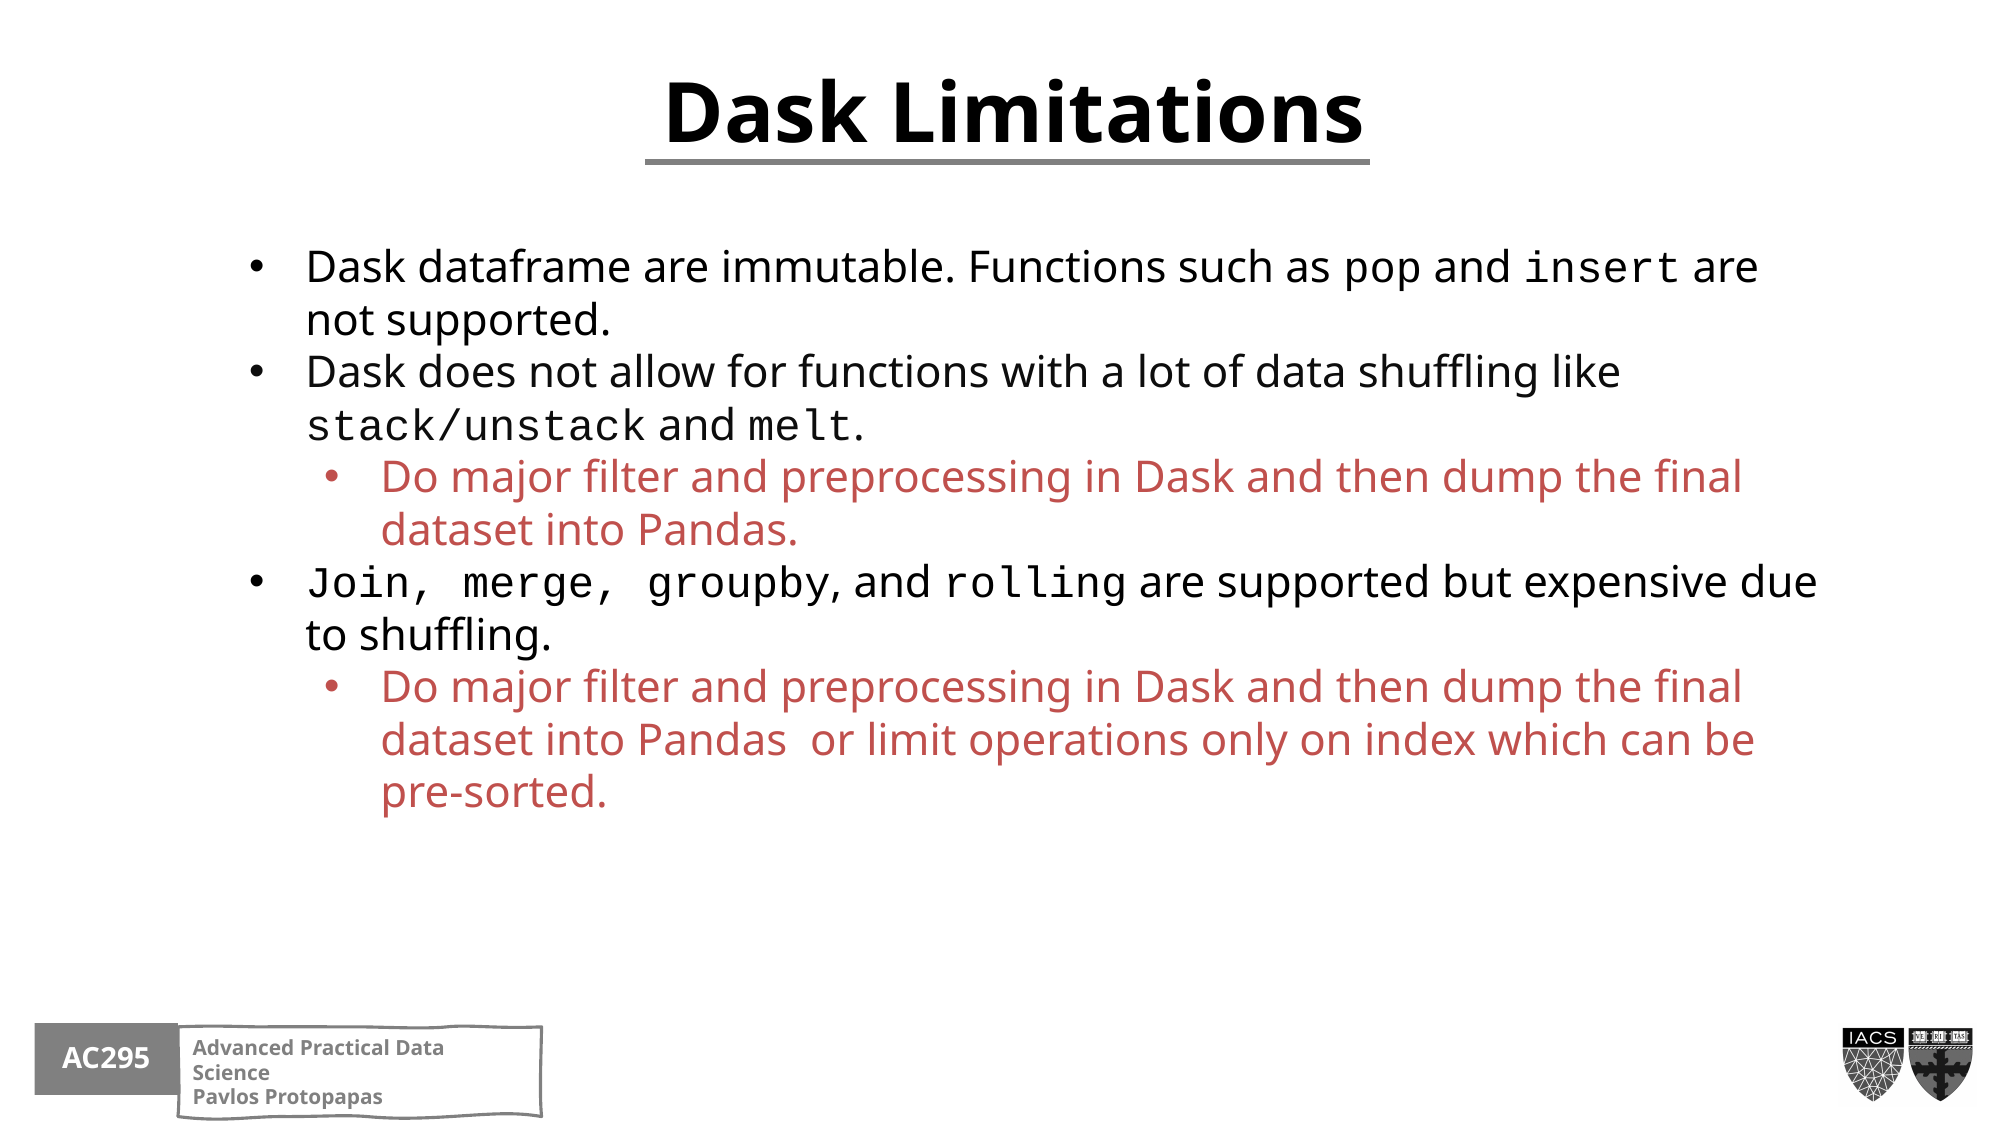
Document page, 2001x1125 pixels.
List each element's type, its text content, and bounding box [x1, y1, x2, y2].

text_box Dask dataframe are immutable. Functions such as pop and insert are not supported. Dask does not allow for functions with a lot of data shuffling like stack/unstack and melt. Do major filter and preprocessing in Dask and then dump the final dataset into Pandas. Join, merge, groupby, and rolling are supported but expensive due to shuffling. Do major filter and preprocessing in Dask and then dump the final dataset into Pandas or limit operations only on index which can be pre-sorted. [159, 231, 1838, 825]
list Dask Limitations [190, 51, 1838, 158]
picture [1838, 1023, 1977, 1107]
